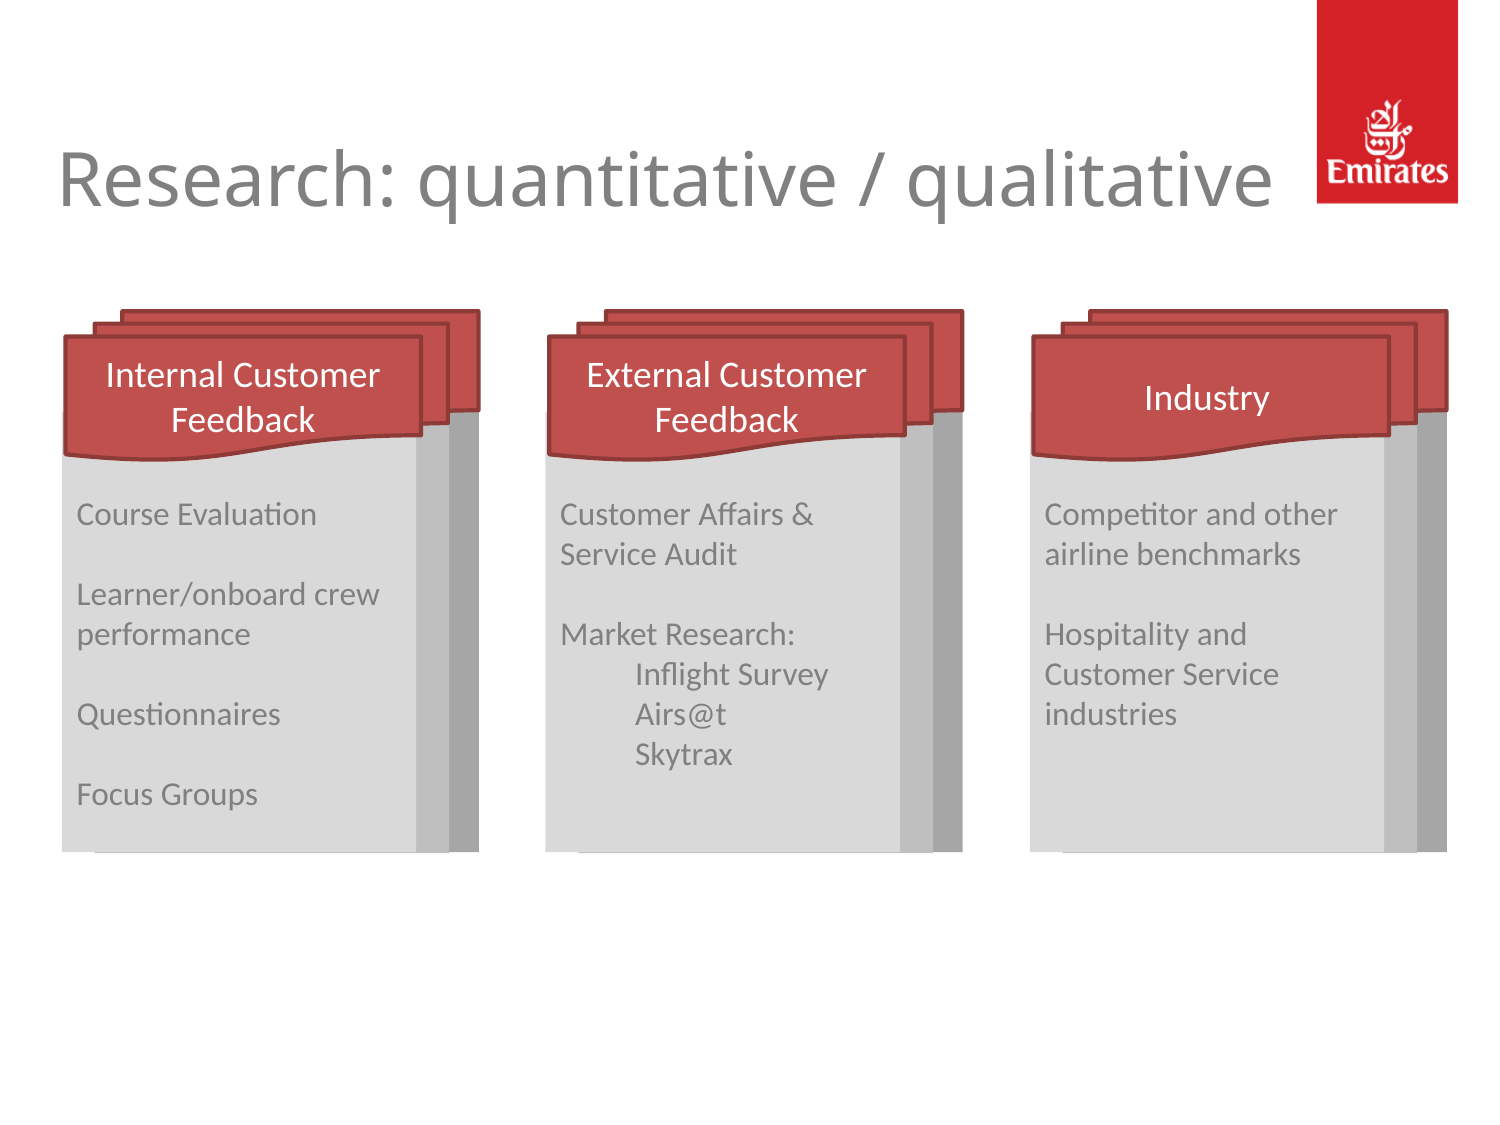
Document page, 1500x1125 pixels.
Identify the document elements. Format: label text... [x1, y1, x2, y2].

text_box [1029, 310, 1448, 854]
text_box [545, 310, 963, 854]
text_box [61, 310, 480, 854]
picture [1316, 0, 1459, 204]
title Research: quantitative / qualitative [41, 138, 1425, 214]
